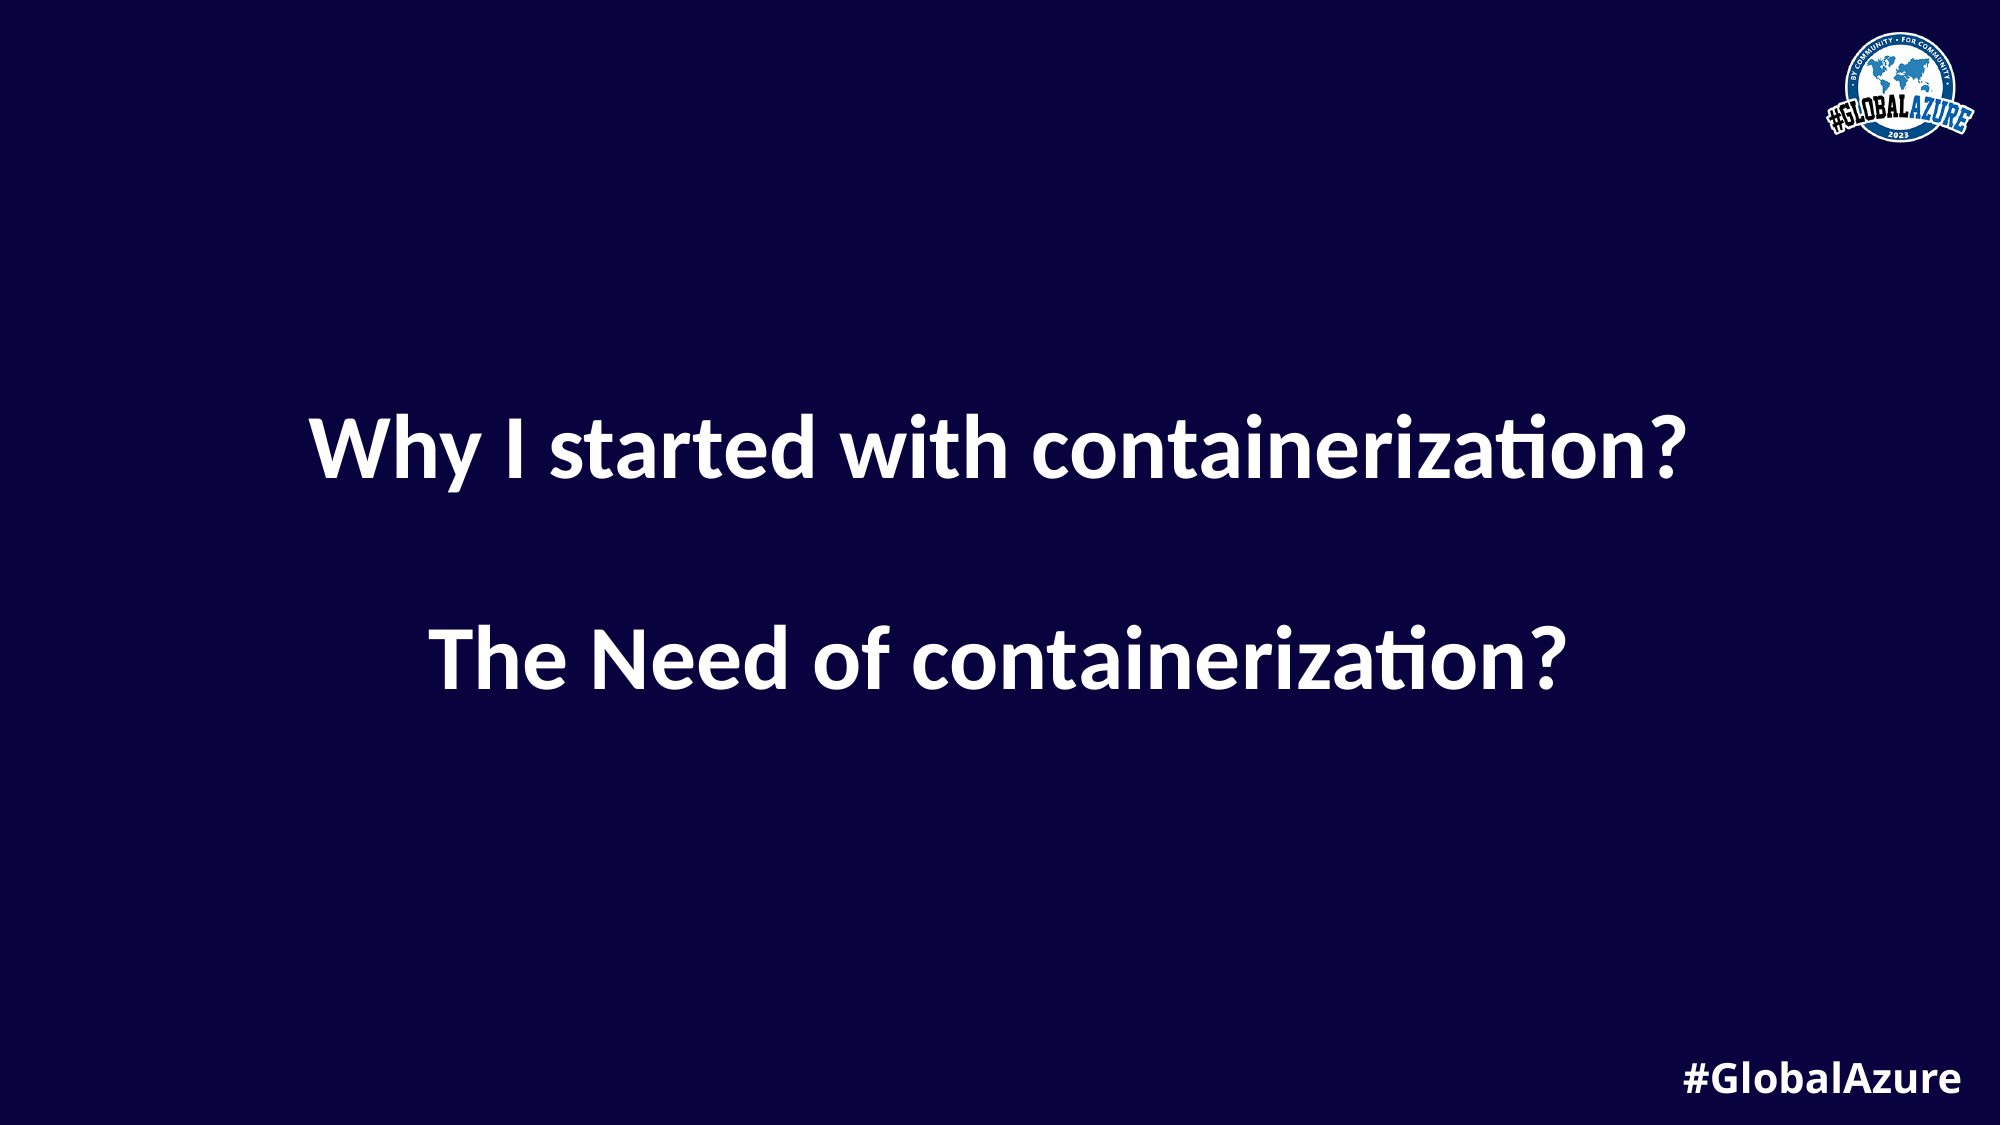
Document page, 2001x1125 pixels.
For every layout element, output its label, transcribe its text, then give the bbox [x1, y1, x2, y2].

text_box The Need of containerization? [0, 602, 2000, 733]
picture [1824, 29, 1976, 146]
text_box Why I started with containerization? [0, 392, 2000, 523]
